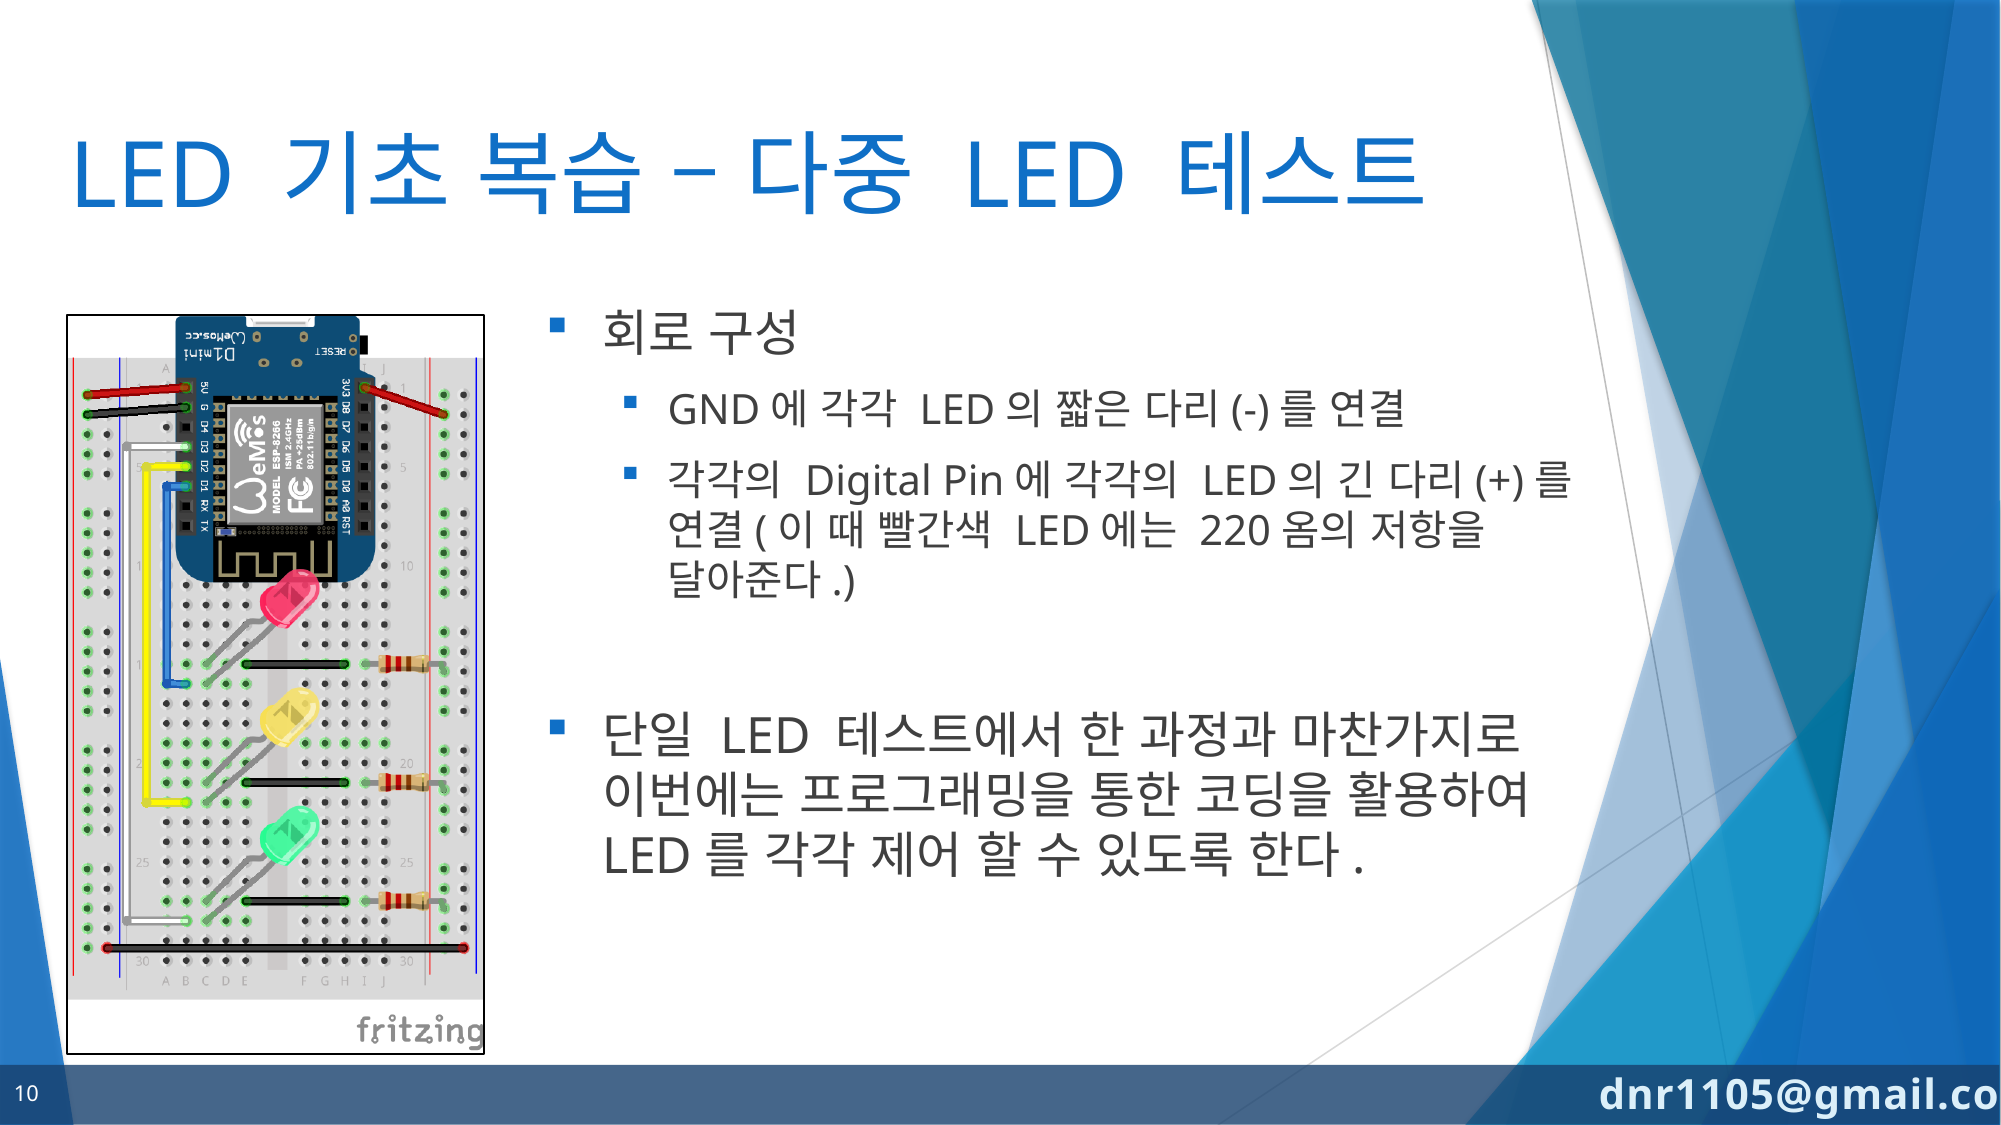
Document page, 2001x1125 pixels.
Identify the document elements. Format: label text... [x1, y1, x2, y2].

slide_number 10 [0, 1064, 91, 1125]
list 회로 구성 GND에 각각 LED의 짧은 다리(-)를 연결 각각의 Digital Pin에 각각의 LED의 긴 다리(+)를 연결(이 때 빨간색 LED에는 220옴의 저항을 달아준다.) 단일 LED 테스트에서 한 과정과 마찬가지로 이번에는 프로그래밍을 통한 코딩을 활용하여 LED를 각각 제어 할 수 있도록 한다. [530, 294, 1591, 1047]
title LED 기초 복습 – 다중 LED 테스트 [55, 62, 1590, 279]
picture [67, 315, 483, 1054]
